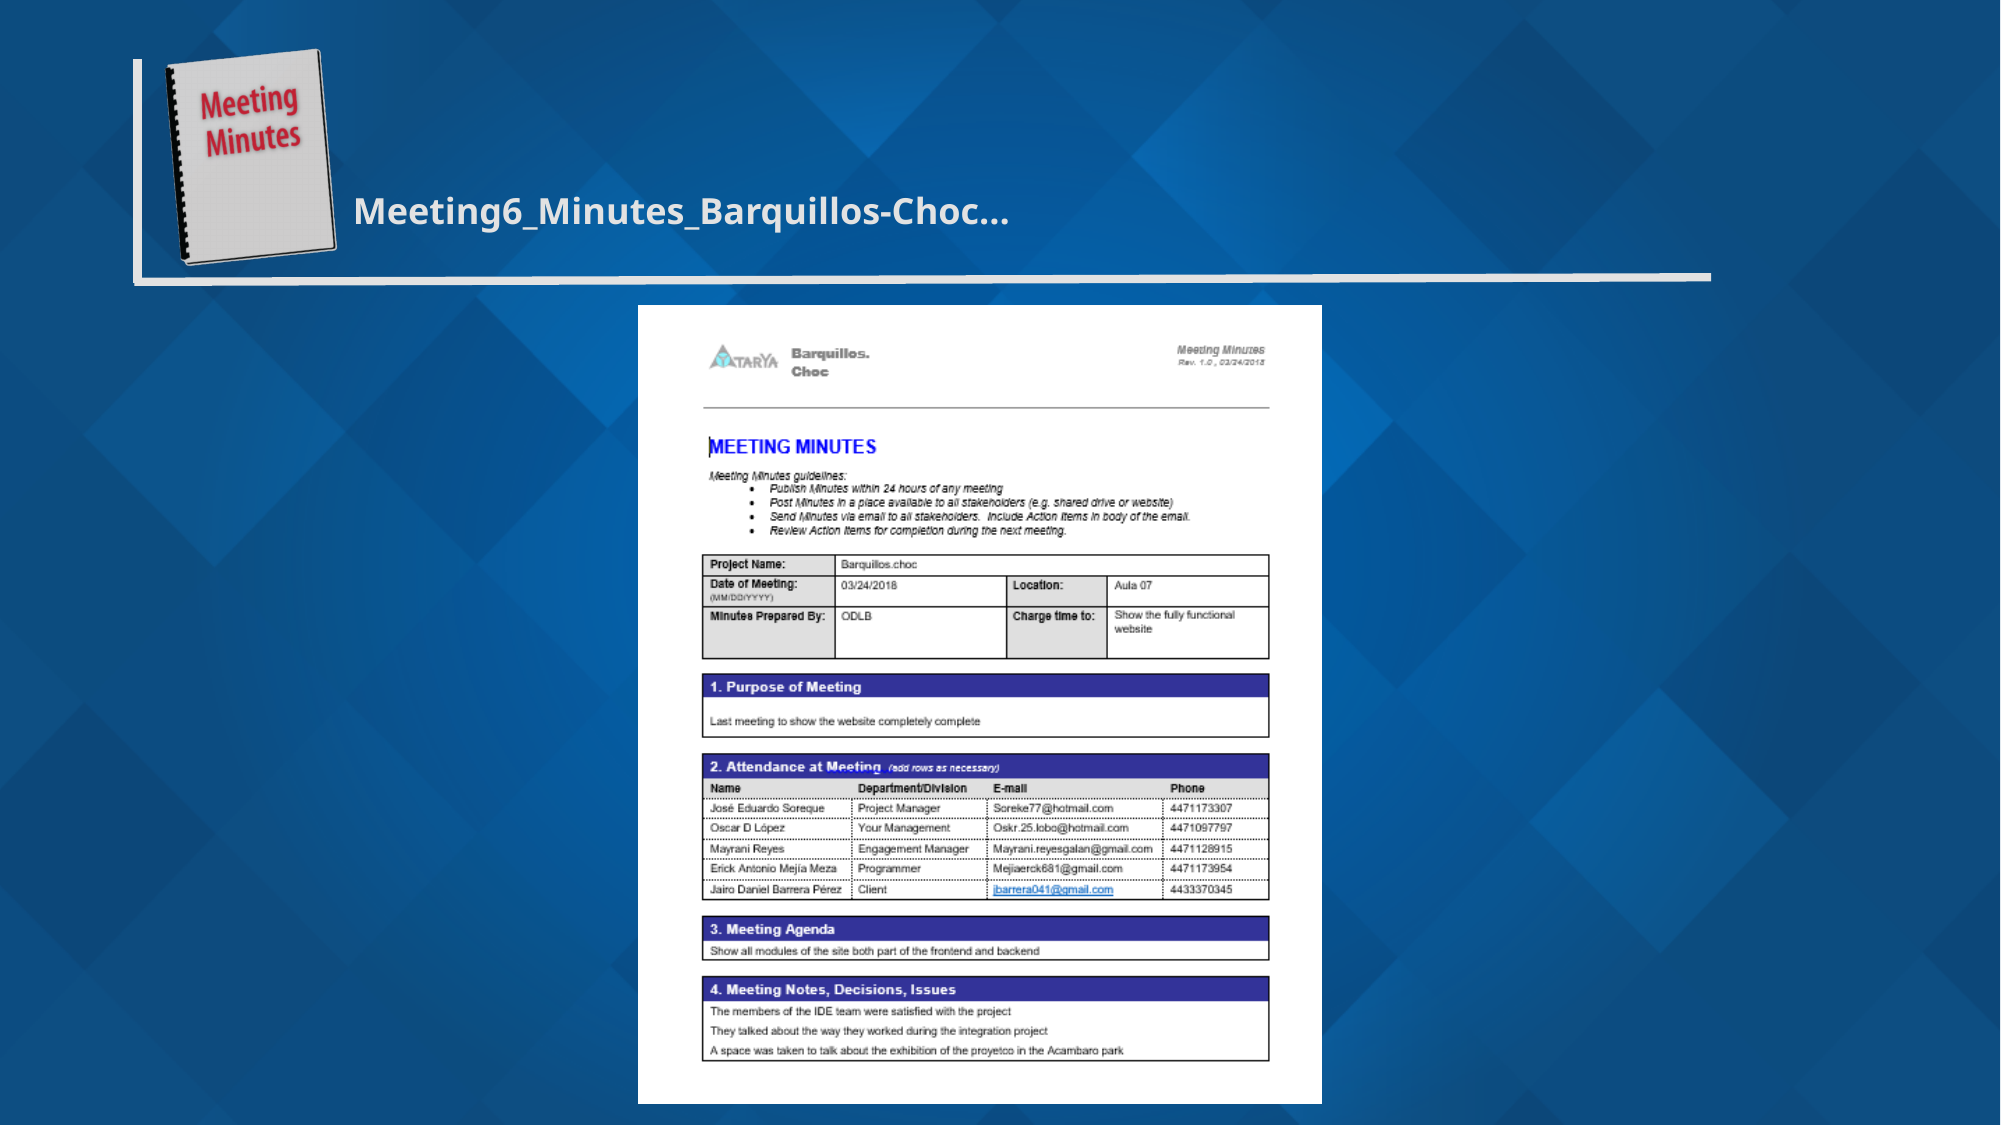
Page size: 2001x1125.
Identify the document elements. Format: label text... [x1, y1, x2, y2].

picture [0, 0, 2001, 1125]
title Meeting6_Minutes_Barquillos-Choc… [327, 95, 1898, 314]
